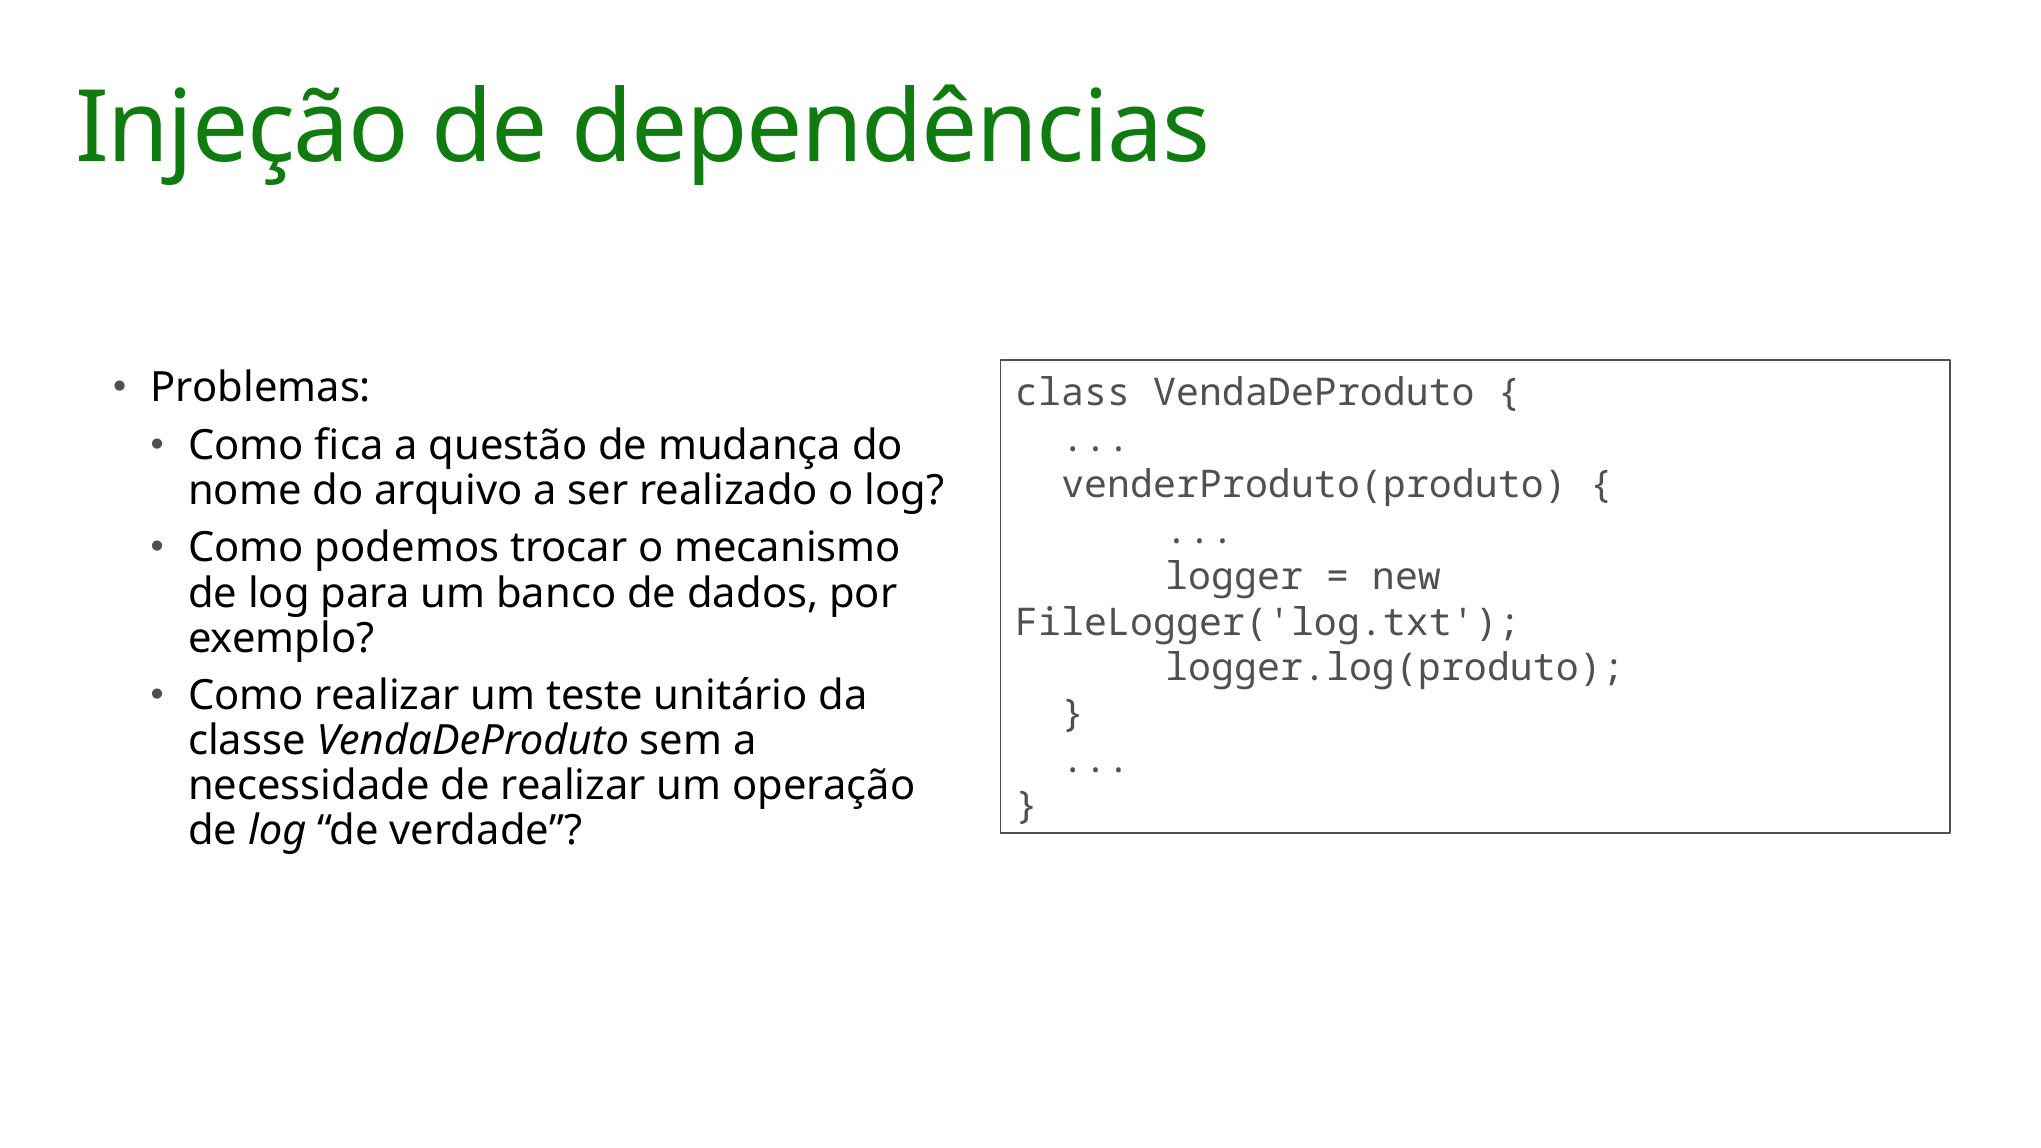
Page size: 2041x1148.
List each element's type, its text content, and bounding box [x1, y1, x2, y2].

text_box class VendaDeProduto { ... venderProduto(produto) { ... logger = new FileLogger('log.txt'); logger.log(produto); } ... } [1000, 359, 1951, 834]
title Injeção de dependências [60, 60, 1980, 210]
list Problemas: Como fica a questão de mudança do nome do arquivo a ser realizado o log? Como podemos trocar o mecanismo de log para um banco de dados, por exemplo? Como realizar um teste unitário da classe VendaDeProduto sem a necessidade de realizar um operação de log “de verdade”? [98, 350, 965, 1041]
